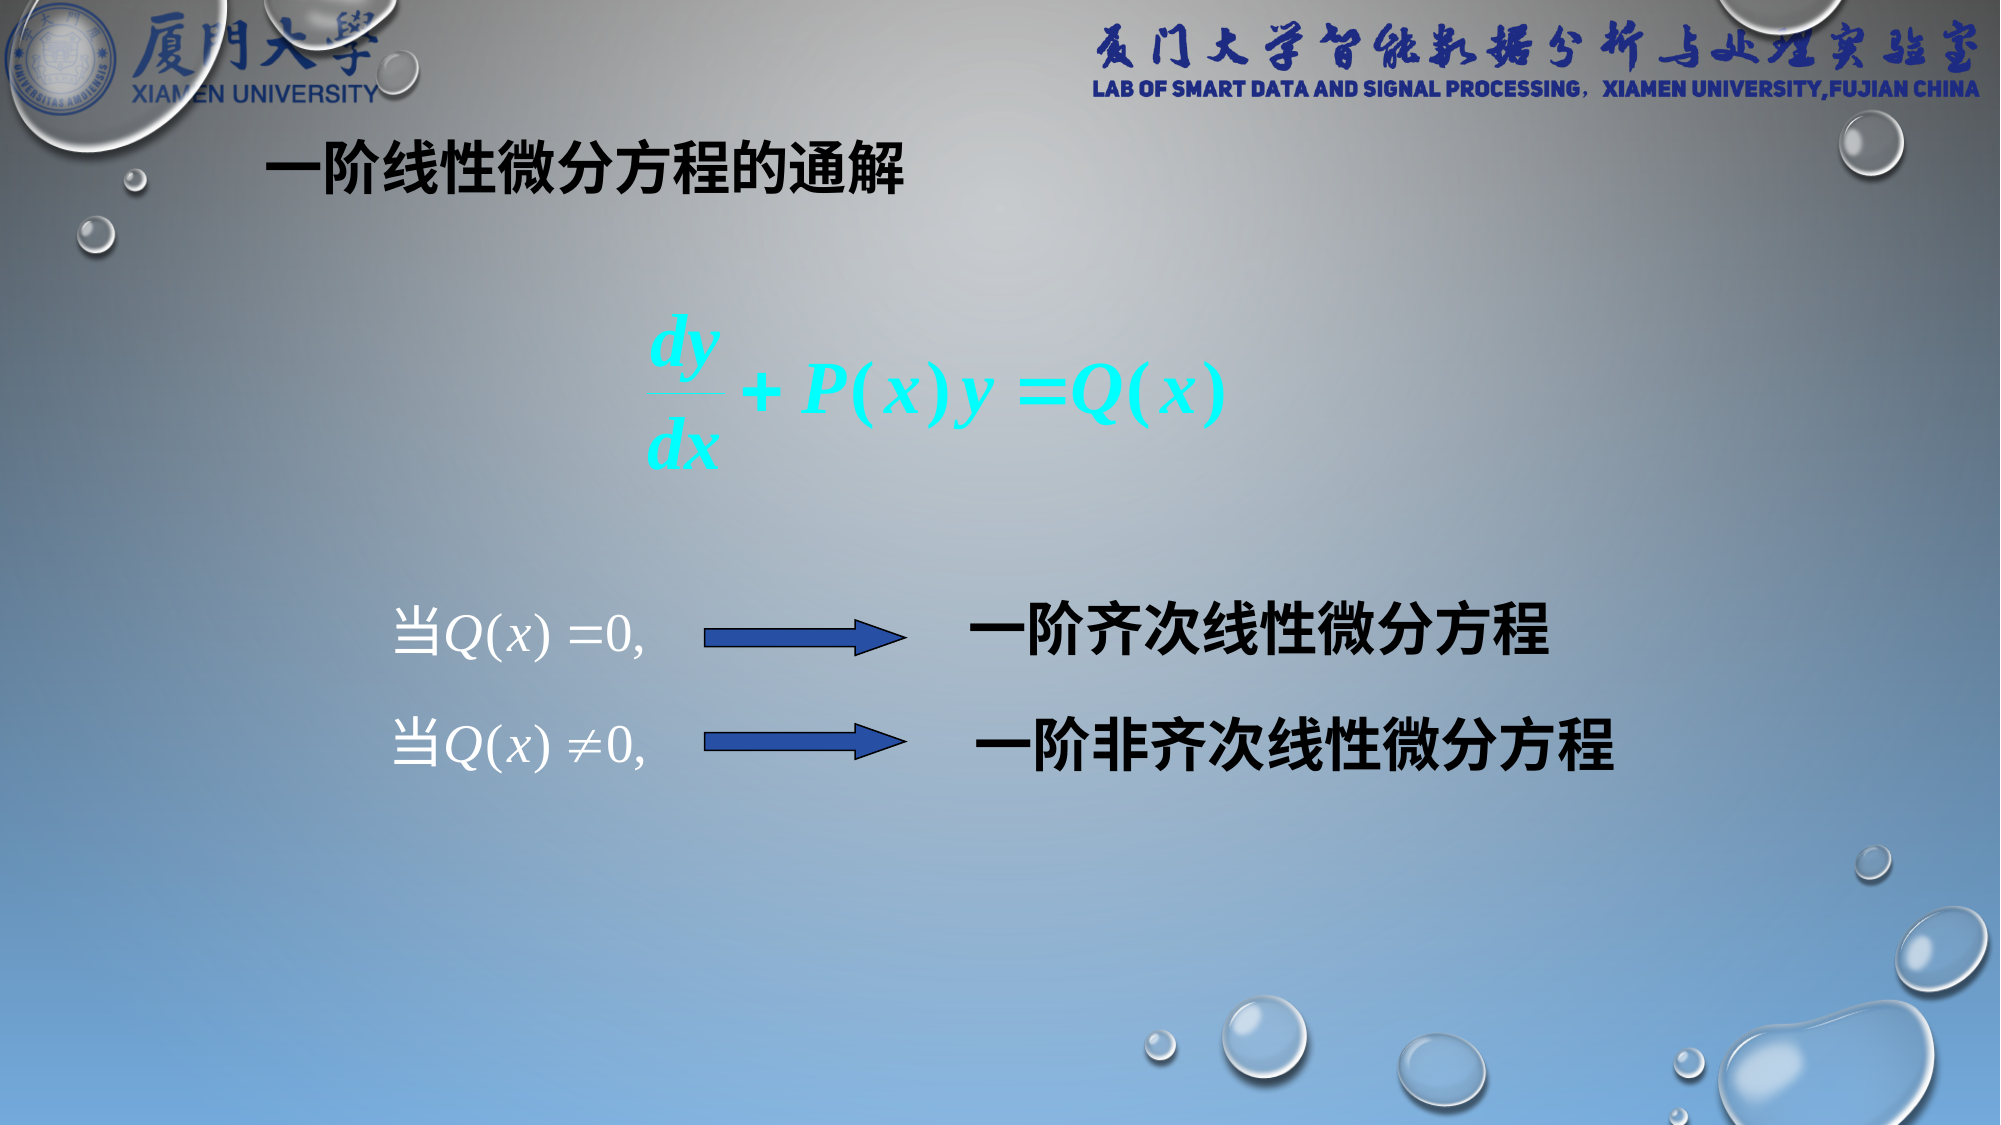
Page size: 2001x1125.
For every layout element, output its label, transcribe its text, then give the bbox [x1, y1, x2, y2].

picture [0, 0, 2000, 1125]
text_box 一阶非齐次线性微分方程 [929, 700, 1662, 786]
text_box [621, 300, 1248, 475]
text_box 一阶线性微分方程的通解 [249, 124, 1042, 209]
text_box 一阶齐次线性微分方程 [940, 584, 1579, 670]
text_box [704, 619, 906, 656]
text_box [385, 596, 657, 675]
text_box [704, 723, 906, 760]
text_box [385, 707, 656, 786]
